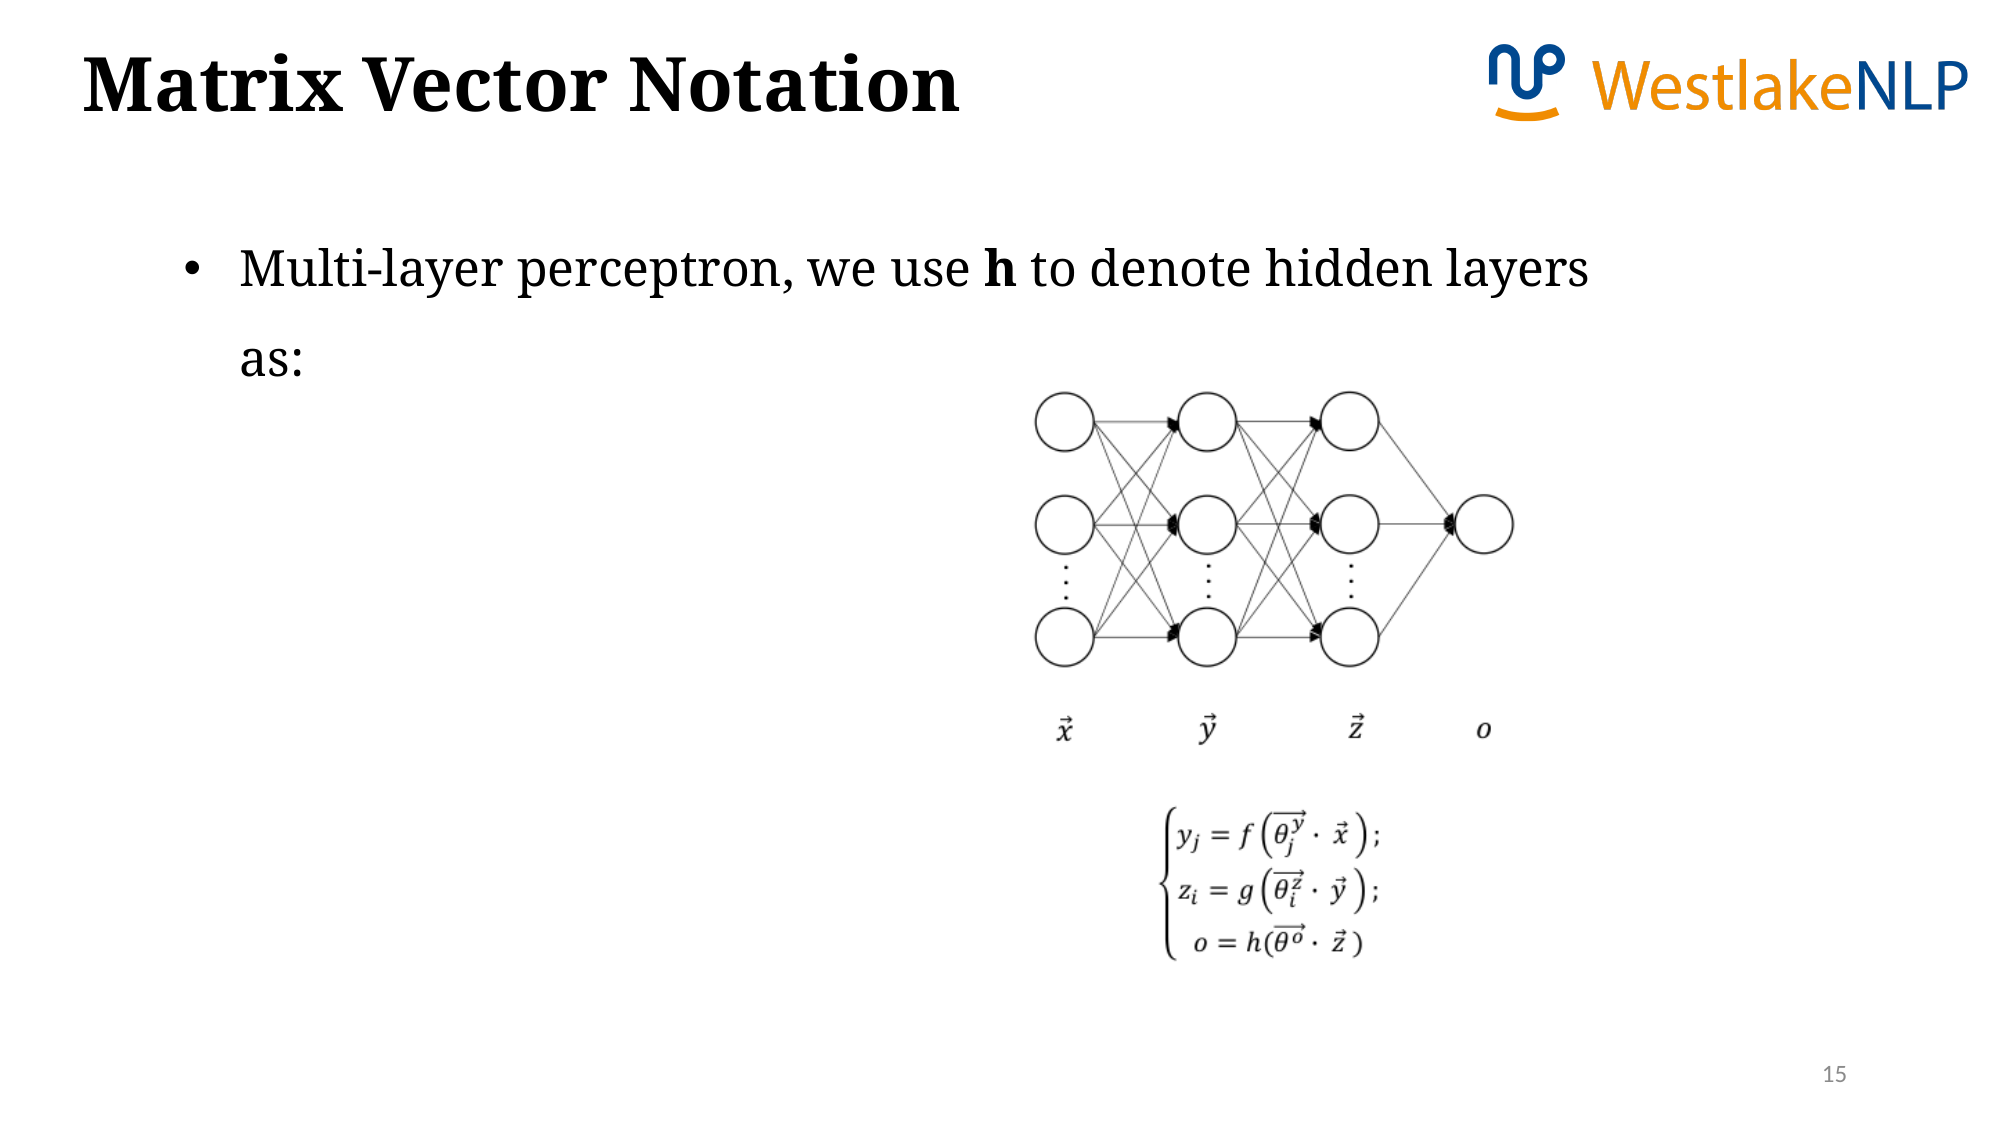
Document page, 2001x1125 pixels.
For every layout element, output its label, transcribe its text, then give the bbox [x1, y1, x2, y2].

picture [1023, 331, 1529, 979]
picture [1459, 0, 2000, 170]
slide_number 15 [1412, 1042, 1863, 1103]
text_box Matrix Vector Notation [67, 28, 1233, 134]
